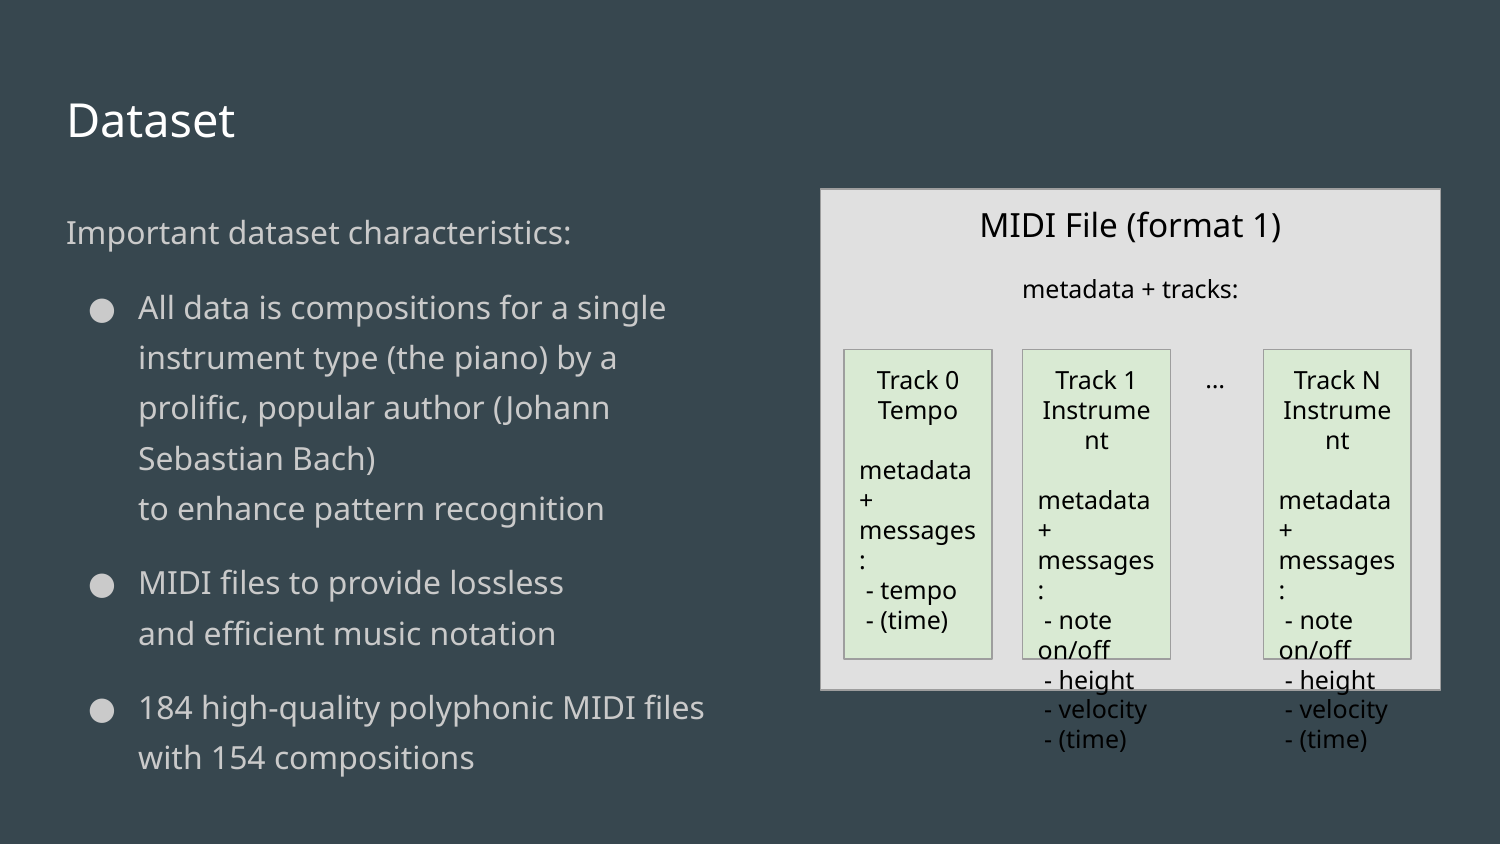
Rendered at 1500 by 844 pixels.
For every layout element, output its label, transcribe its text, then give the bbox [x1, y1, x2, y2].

text_box Track 0 Tempo metadata + messages: - tempo - (time) [844, 349, 992, 659]
text_box MIDI File (format 1) metadata + tracks: … [820, 188, 1441, 691]
list Important dataset characteristics: All data is compositions for a single instrument type (the piano) by a prolific, popular author (Johann Sebastian Bach) to enhance pattern recognition MIDI files to provide lossless and efficient music notation 184 high-quality polyphonic MIDI files with 154 compositions [51, 189, 750, 804]
title Dataset [51, 72, 1441, 167]
text_box Track 1 Instrument metadata + messages: - note on/off - height - velocity - (time) [1022, 349, 1171, 659]
text_box Track N Instrument metadata + messages: - note on/off - height - velocity - (time) [1263, 349, 1412, 659]
